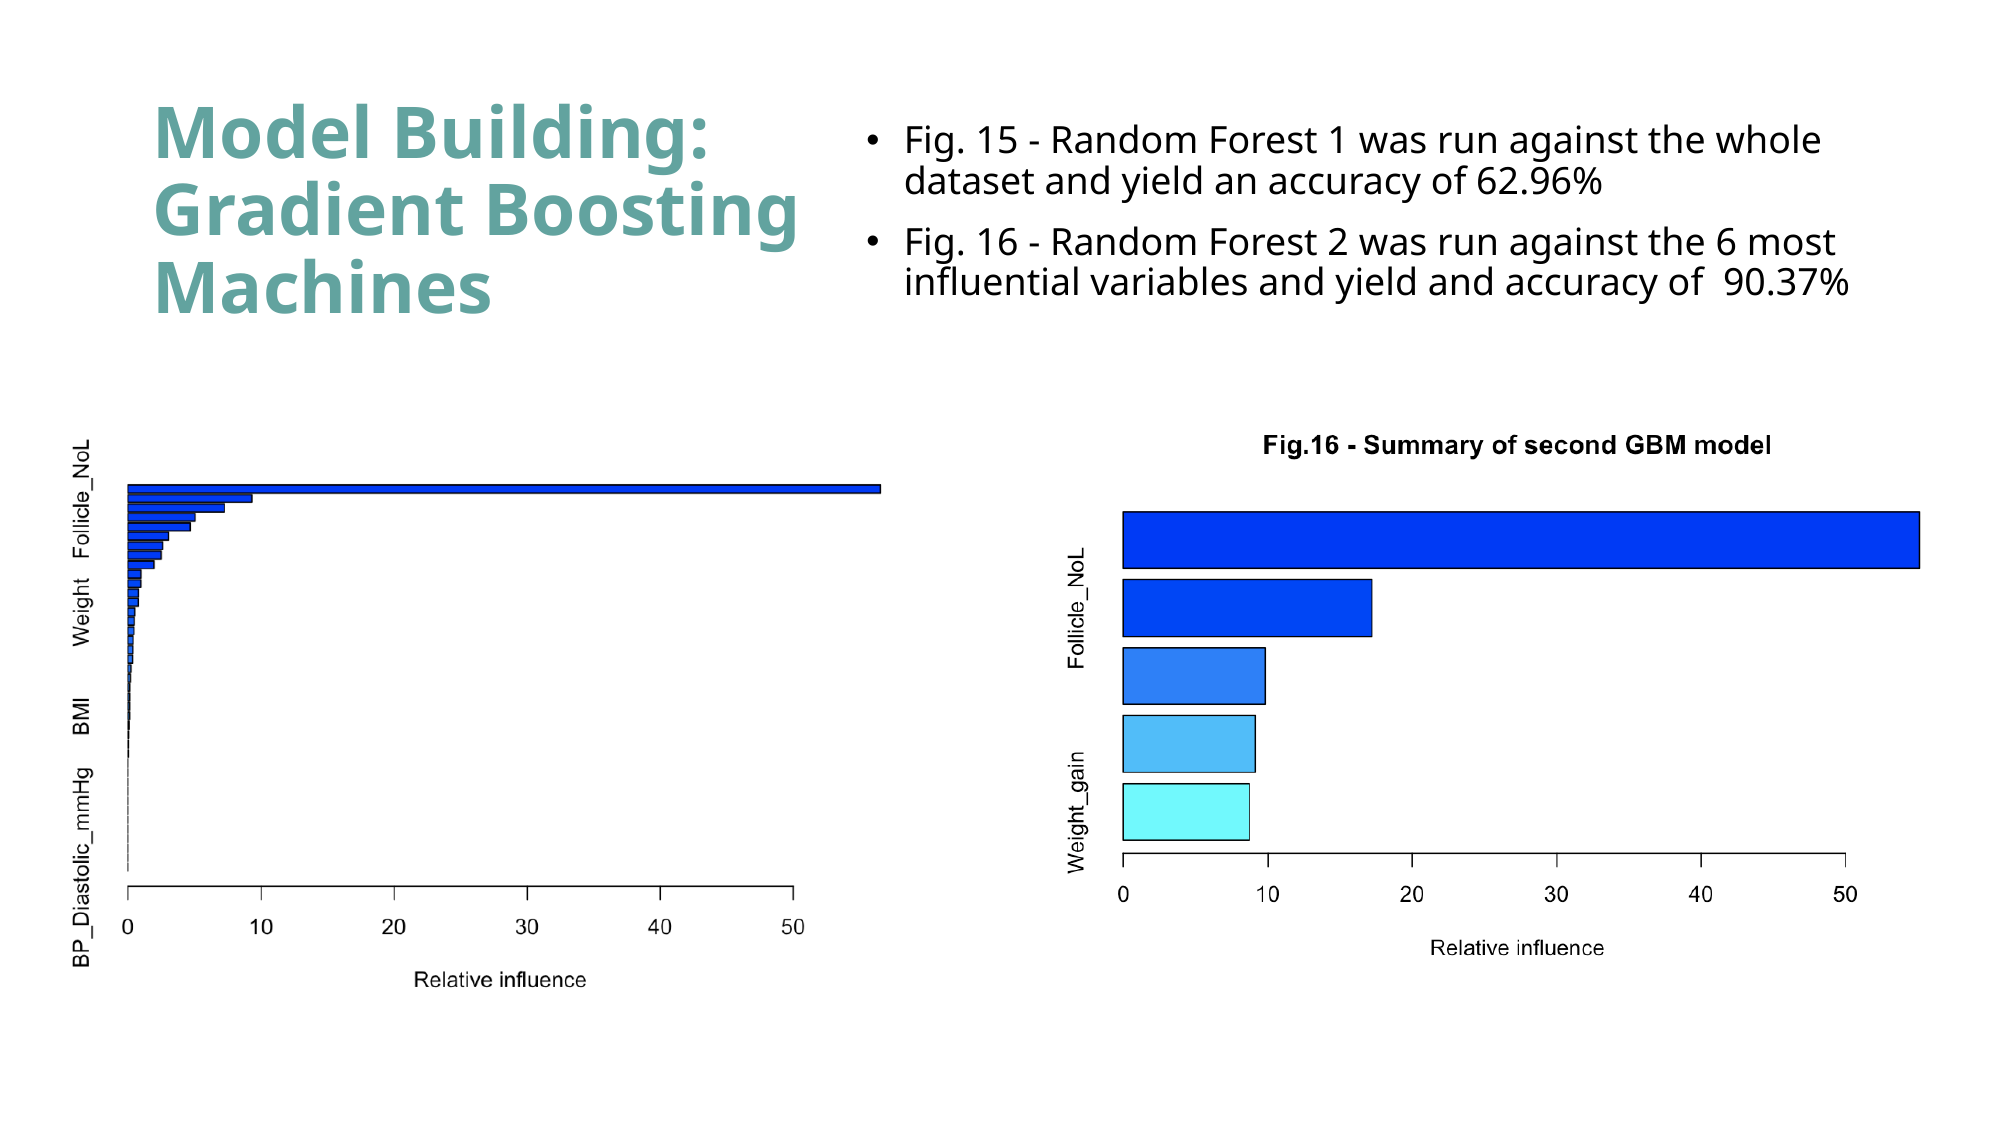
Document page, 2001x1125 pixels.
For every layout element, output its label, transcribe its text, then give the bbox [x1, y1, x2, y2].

list Fig. 15 - Random Forest 1 was run against the whole dataset and yield an accuracy of 62.96% Fig. 16 - Random Forest 2 was run against the 6 most influential variables and yield and accuracy of 90.37% [851, 60, 1885, 365]
title Model Building: Gradient Boosting Machines [137, 60, 821, 365]
picture [0, 374, 1993, 1024]
